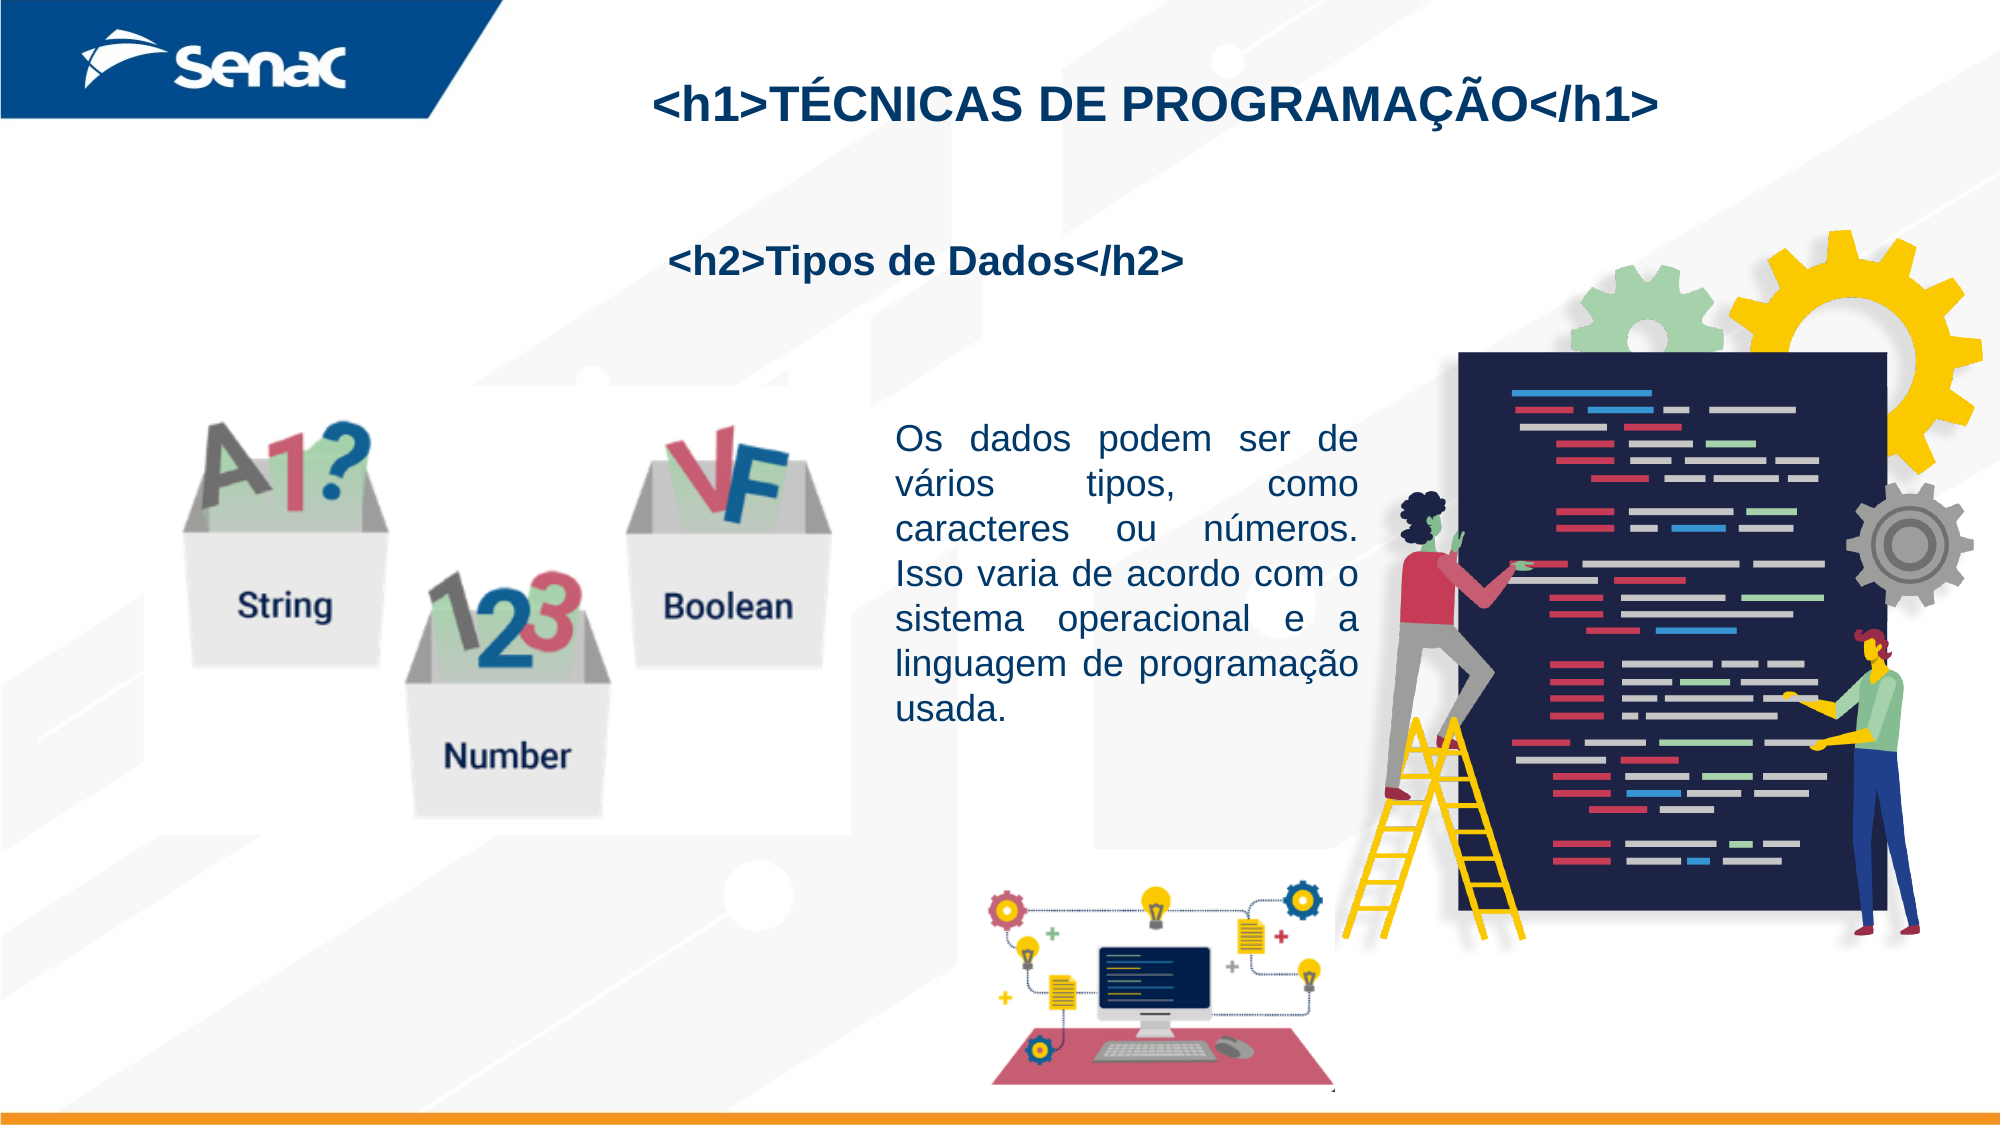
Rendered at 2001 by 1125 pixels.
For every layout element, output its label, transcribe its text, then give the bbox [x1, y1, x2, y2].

text_box Os dados podem ser de vários tipos, como caracteres ou números. Isso varia de acordo com o sistema operacional e a linguagem de programação usada. [880, 406, 1307, 736]
text_box <h1>TÉCNICAS DE PROGRAMAÇÃO</h1> [375, 64, 1937, 140]
picture [0, 0, 2001, 1125]
text_box <h2>Tipos de Dados</h2> [652, 226, 1200, 292]
